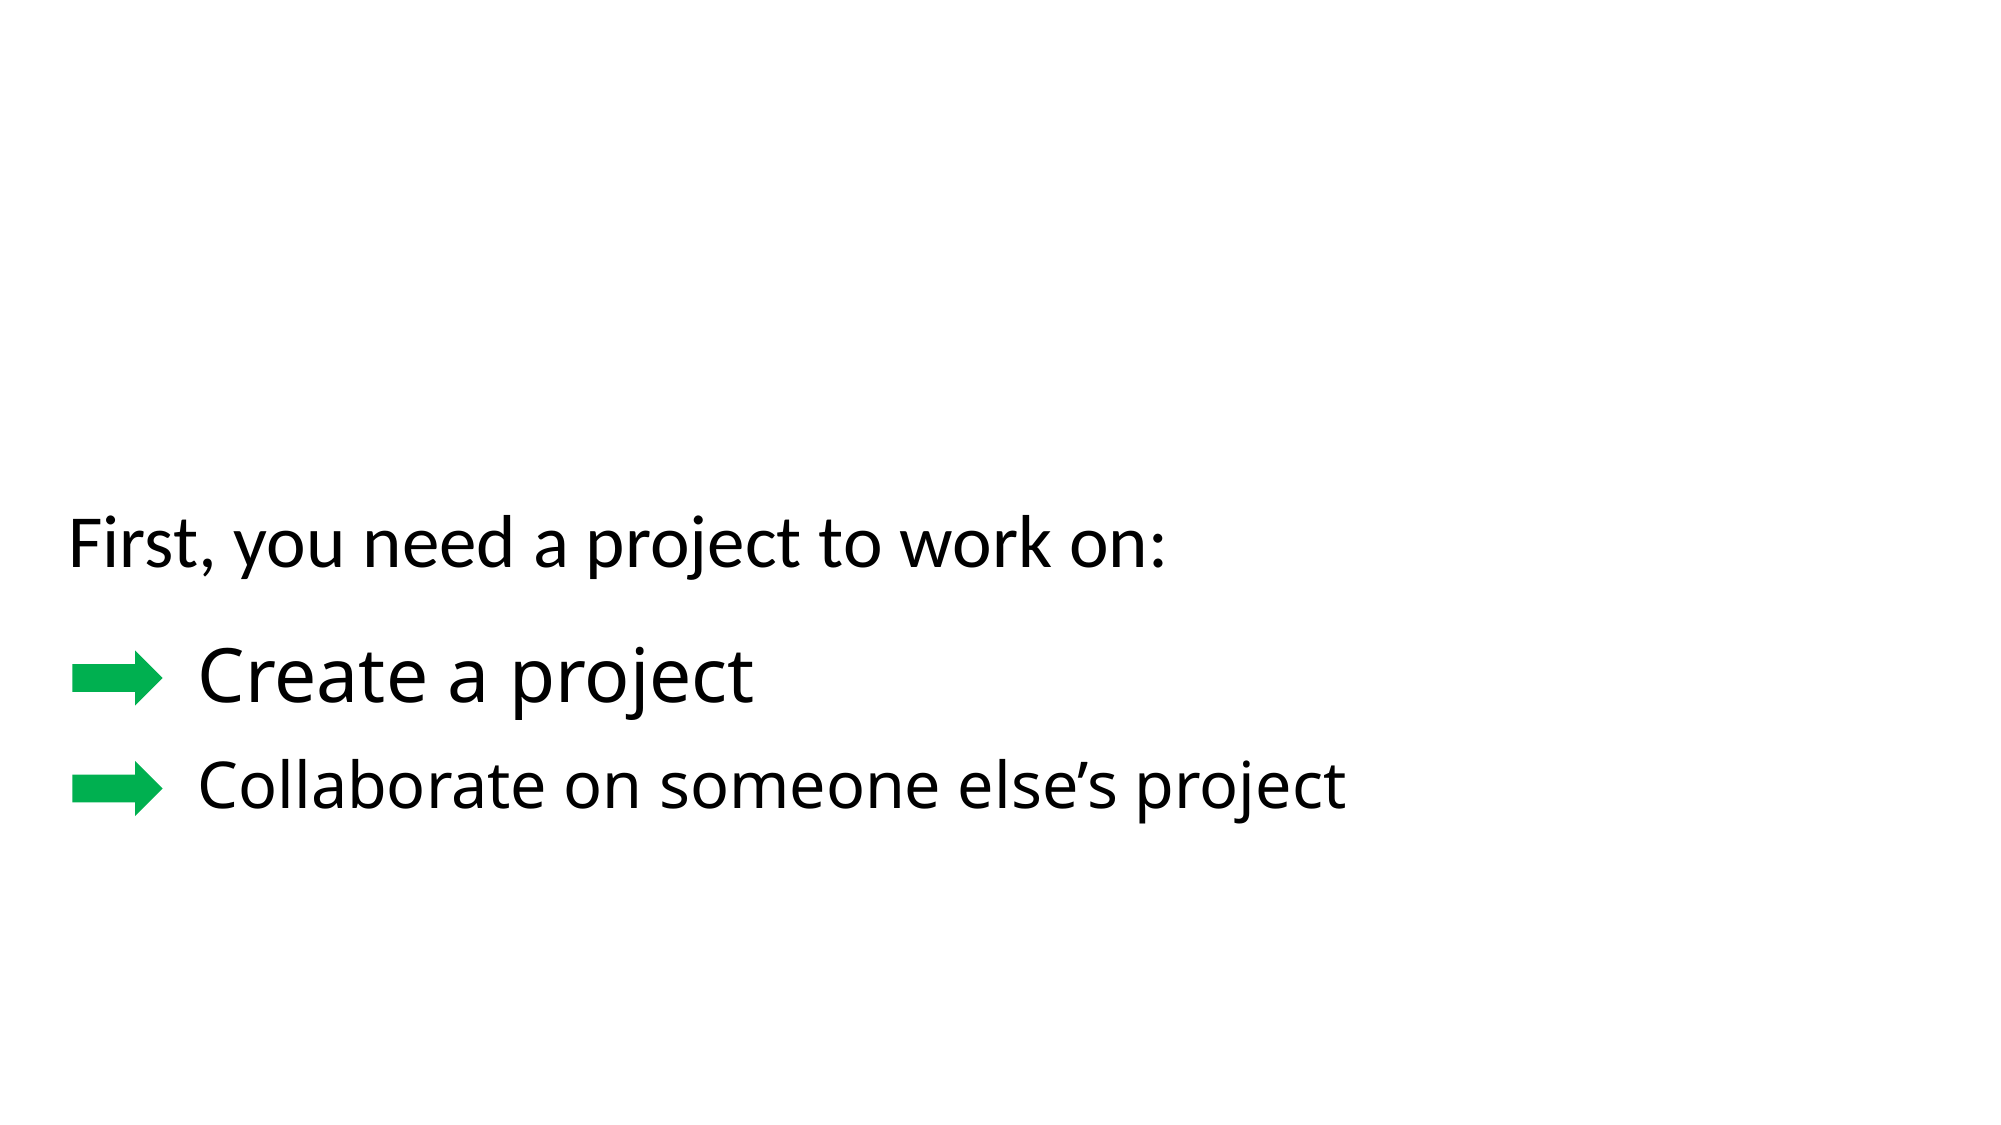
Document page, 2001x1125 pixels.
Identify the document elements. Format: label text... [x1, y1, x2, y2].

text_box [71, 758, 165, 819]
text_box Create a project [182, 630, 1445, 731]
text_box [71, 647, 165, 709]
list First, you need a project to work on: [53, 494, 1315, 595]
text_box Collaborate on someone else’s project [182, 745, 1445, 846]
